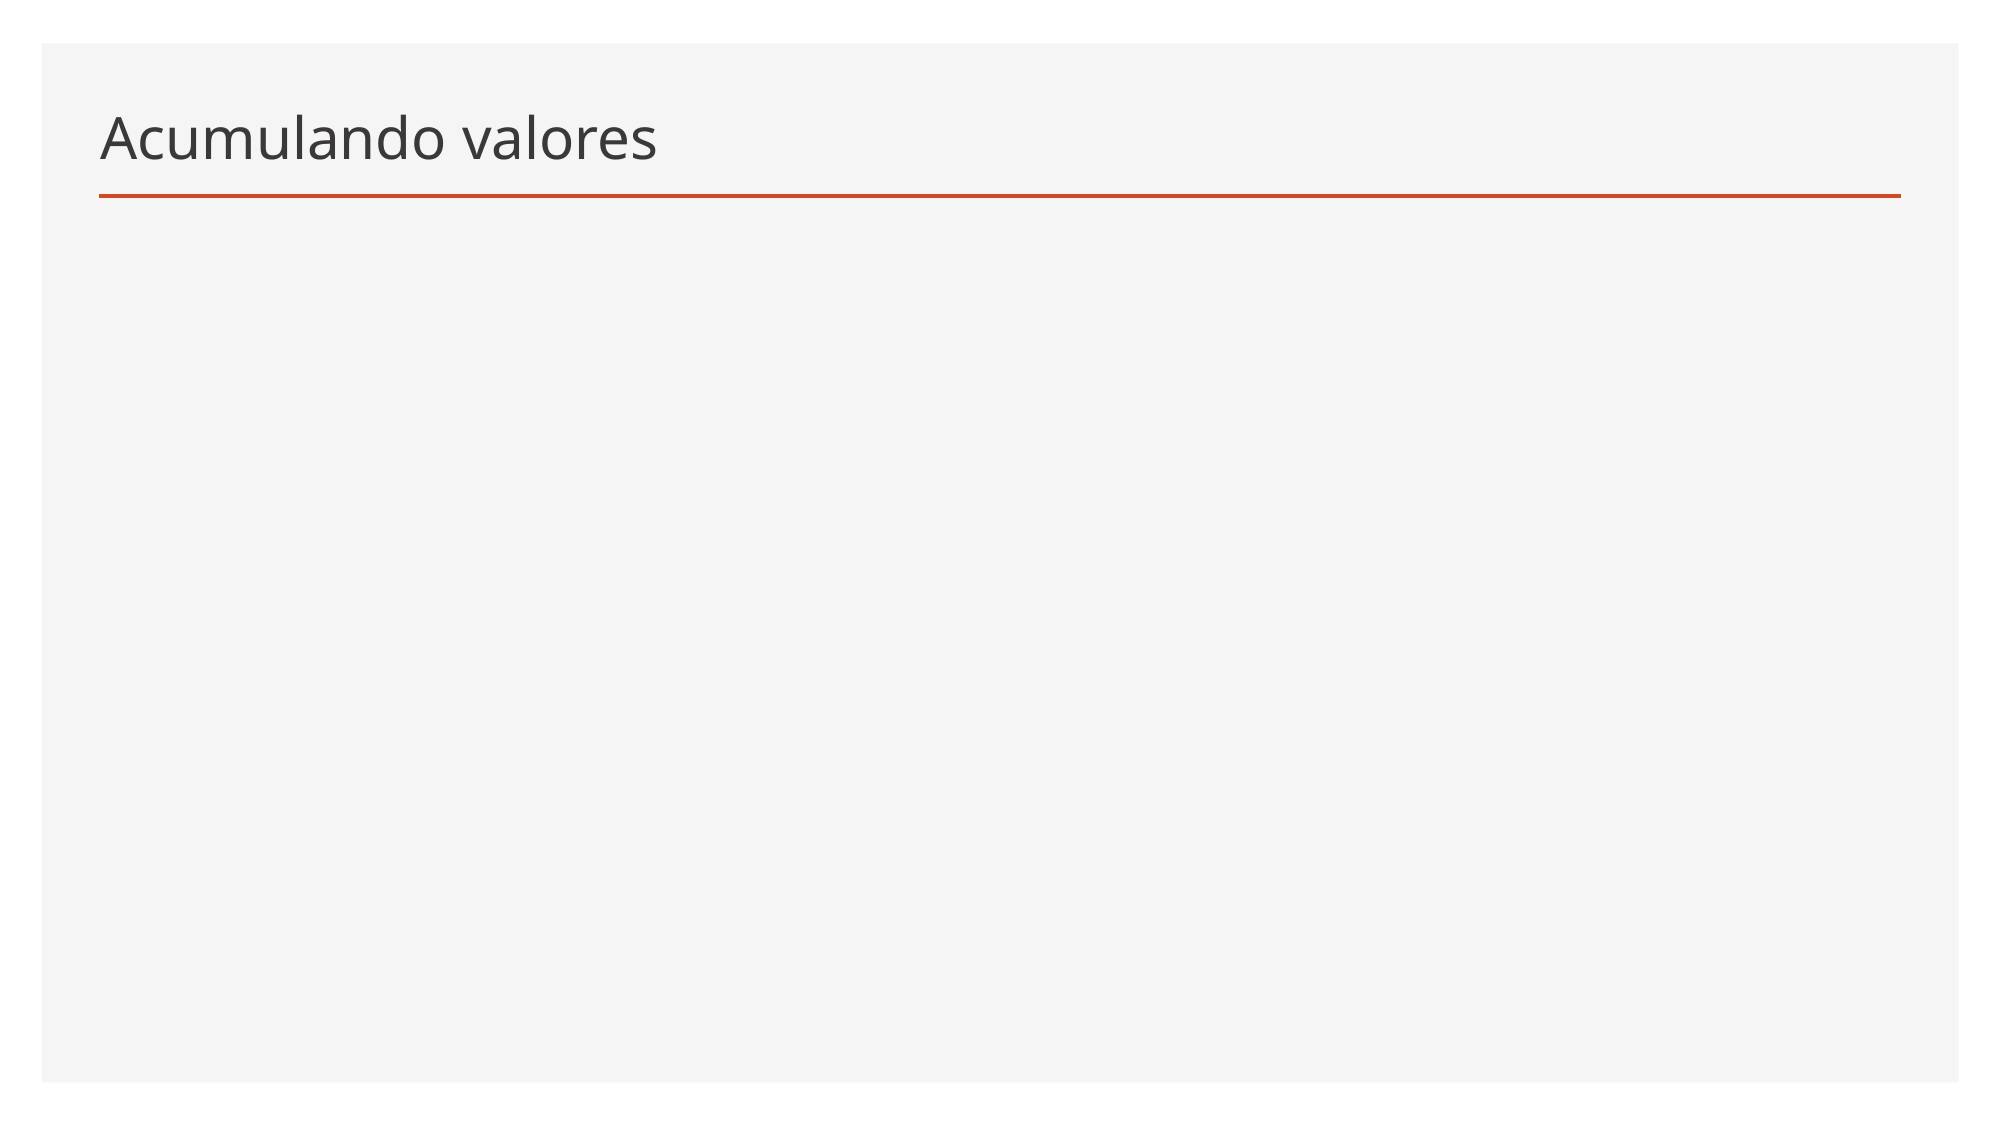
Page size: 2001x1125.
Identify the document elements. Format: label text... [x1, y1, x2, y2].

title Acumulando valores [85, 73, 1214, 179]
